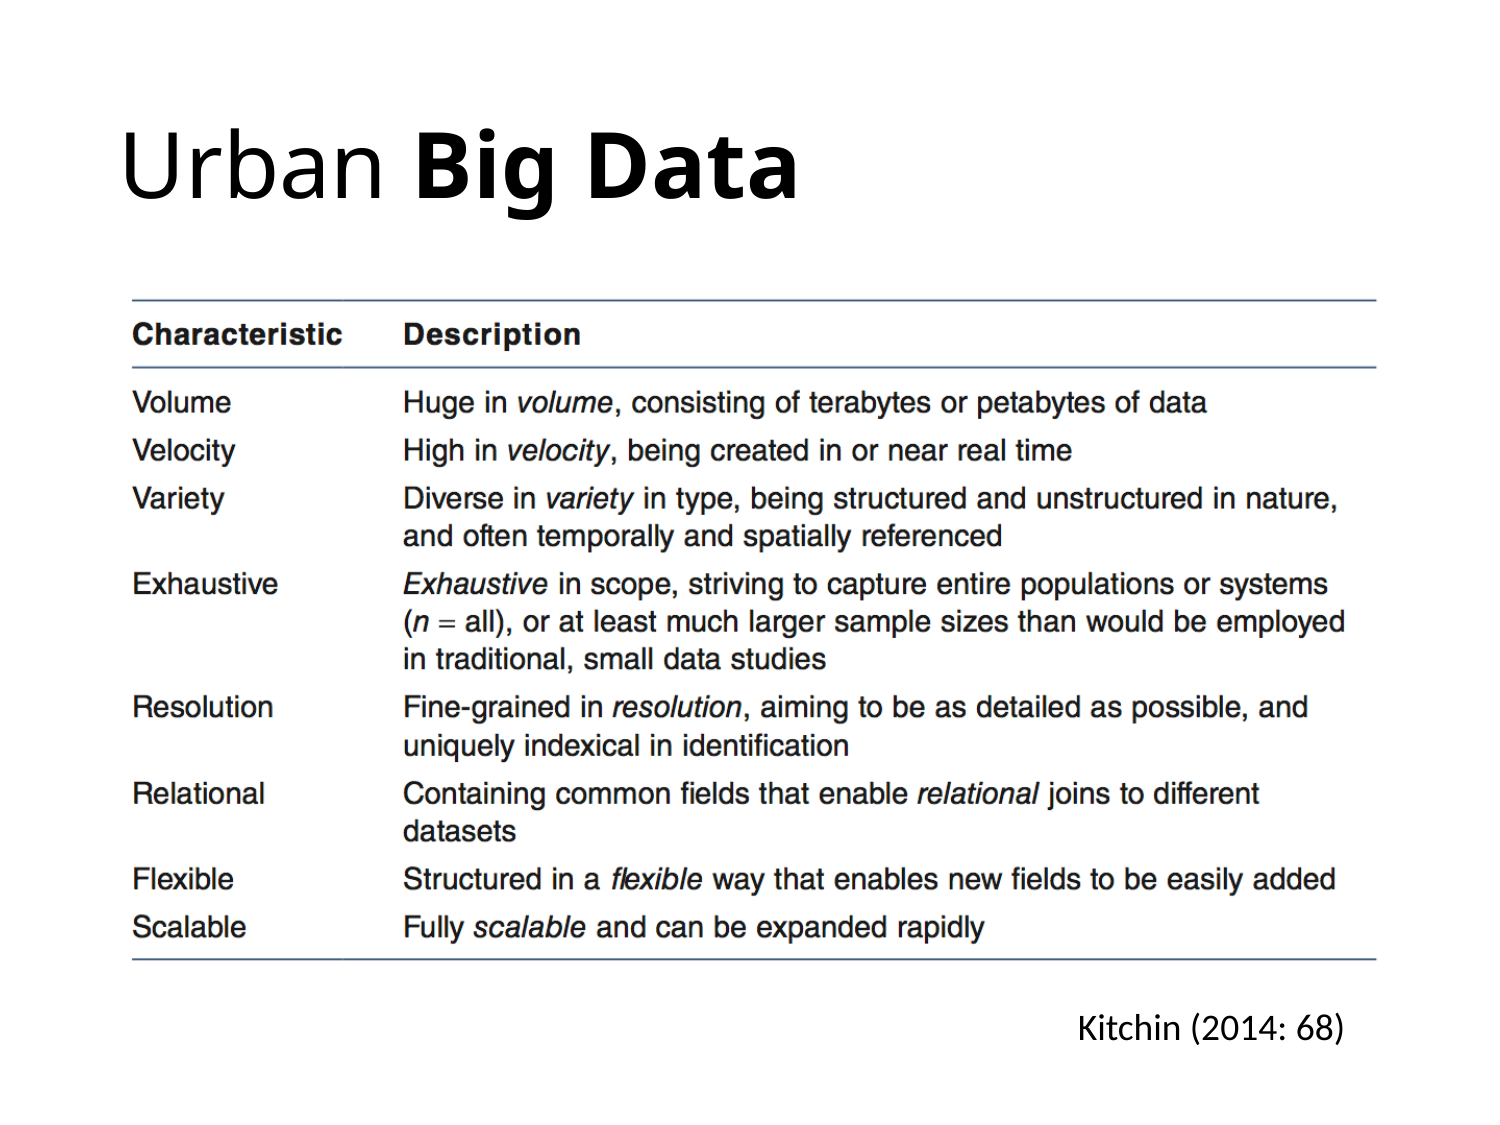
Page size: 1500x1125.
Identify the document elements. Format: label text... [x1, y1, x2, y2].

text_box Kitchin (2014: 68) [1063, 995, 1369, 1055]
picture [109, 277, 1397, 976]
title Urban Big Data [103, 59, 1397, 278]
